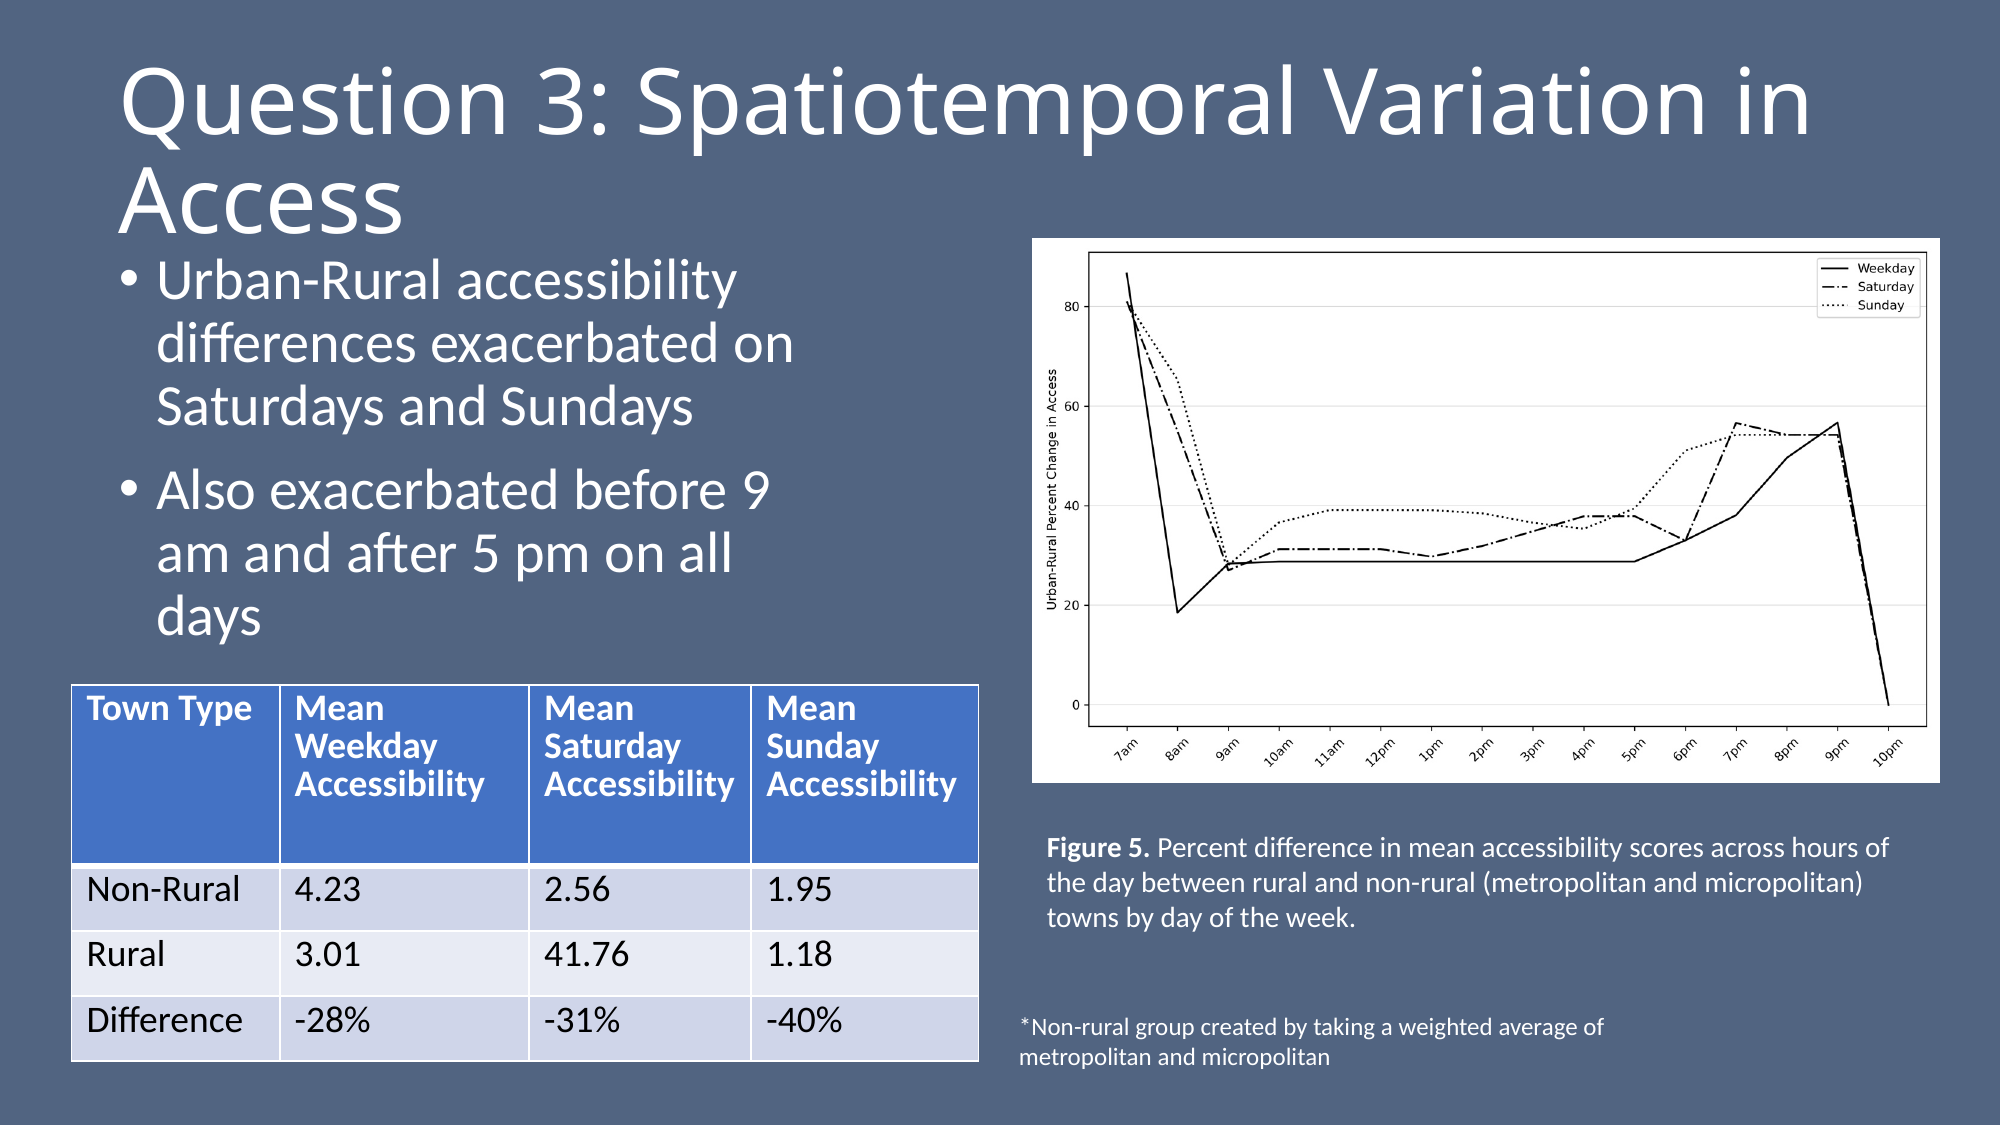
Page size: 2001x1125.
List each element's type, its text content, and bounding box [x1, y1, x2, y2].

table_header Mean Weekday Accessibility [281, 686, 528, 863]
table_cell 41.76 [530, 932, 750, 995]
table_cell -28% [281, 997, 528, 1060]
picture [1032, 238, 1940, 783]
table_cell -31% [530, 997, 750, 1060]
list Urban-Rural accessibility differences exacerbated on Saturdays and Sundays Also exacerbated before 9 am and after 5 pm on all days [103, 241, 845, 684]
title Question 3: Spatiotemporal Variation in Access [103, 45, 1940, 264]
table_cell 2.56 [530, 869, 750, 930]
table_cell Difference [72, 997, 279, 1060]
table_header Mean Sunday Accessibility [752, 686, 978, 863]
table_header Mean Saturday Accessibility [530, 686, 750, 863]
table_cell Rural [72, 932, 279, 995]
table_cell 3.01 [281, 932, 528, 995]
text_box *Non-rural group created by taking a weighted average of metropolitan and micropolitan [1004, 1003, 1627, 1078]
text_box Figure 5. Percent difference in mean accessibility scores across hours of the day between rural and non-rural (metropolitan and micropolitan) towns by day of the week. [1032, 821, 1940, 941]
table_cell 1.95 [752, 869, 978, 930]
table_cell -40% [752, 997, 978, 1060]
table_cell 4.23 [281, 869, 528, 930]
table_cell 1.18 [752, 932, 978, 995]
table_cell Non-Rural [72, 869, 279, 930]
table_header Town Type [72, 686, 279, 863]
